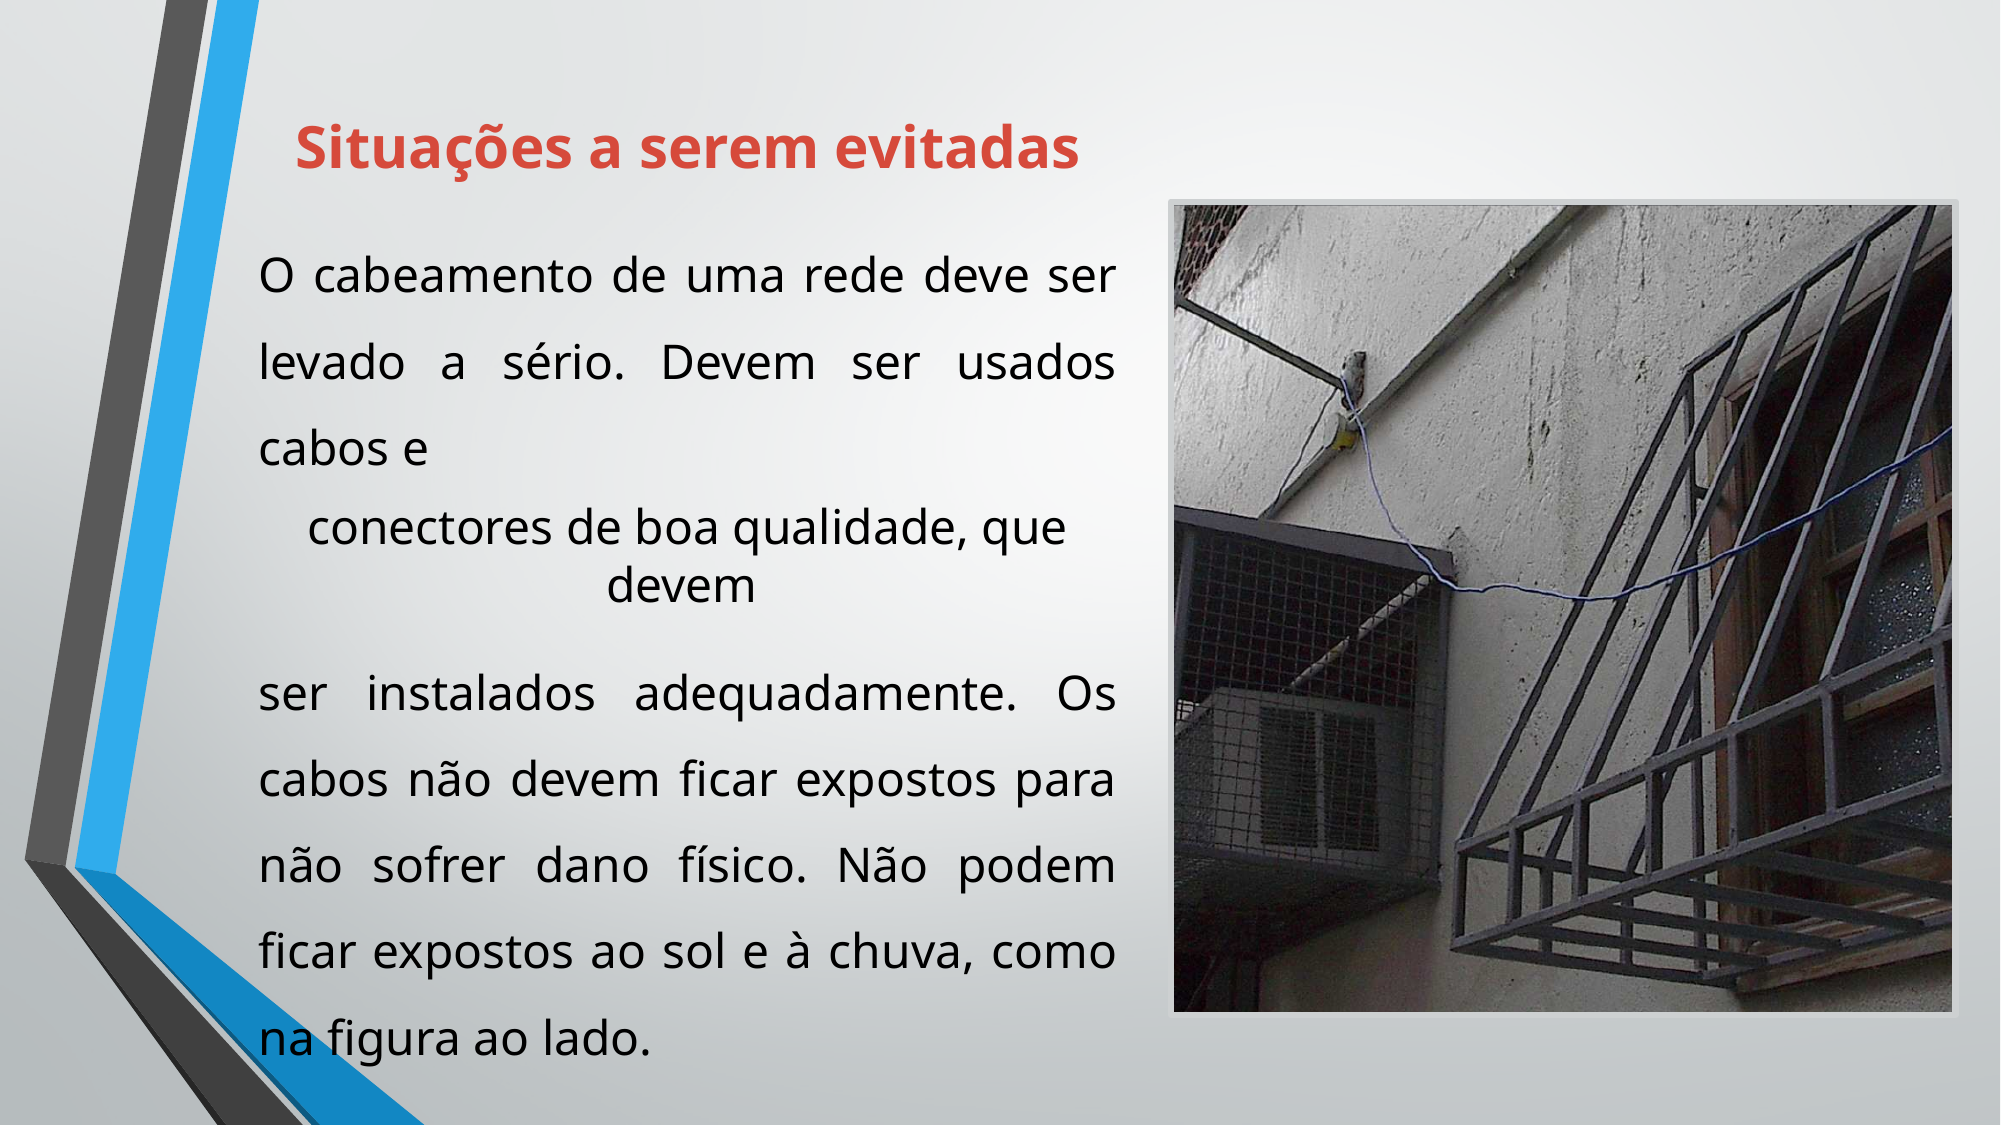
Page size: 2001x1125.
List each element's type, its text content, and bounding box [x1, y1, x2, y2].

list O cabeamento de uma rede deve ser levado a sério. Devem ser usados cabos e conectores de boa qualidade, que devem ser instalados adequadamente. Os cabos não devem ficar expostos para não sofrer dano físico. Não podem ficar expostos ao sol e à chuva, como na figura ao lado. [243, 204, 1134, 1077]
picture [1159, 205, 1967, 1012]
title Situações a serem evitadas [243, 37, 1134, 189]
